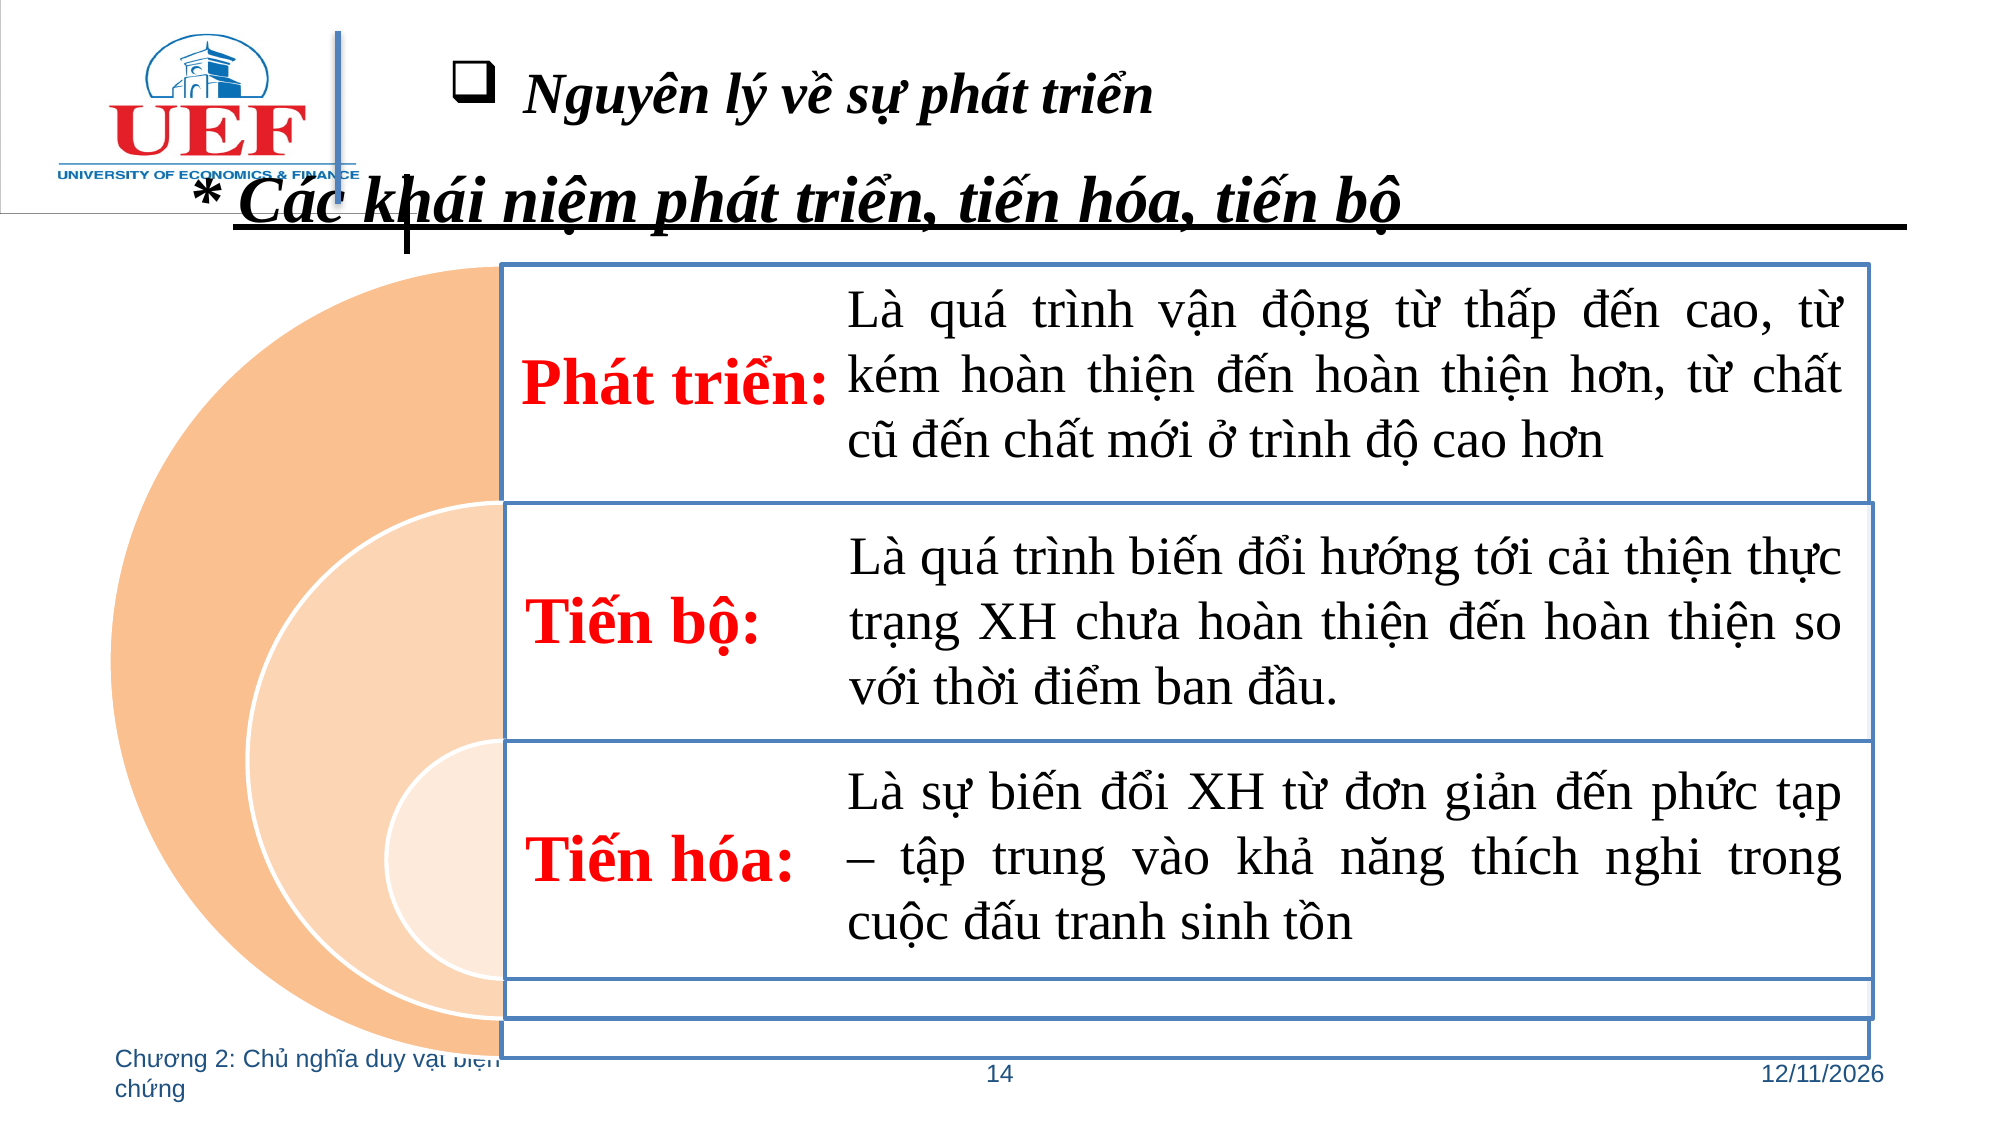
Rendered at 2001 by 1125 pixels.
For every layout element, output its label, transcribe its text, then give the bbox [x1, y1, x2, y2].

text_box Nguyên lý về sự phát triển [433, 47, 1789, 133]
slide_number 14 [683, 1070, 1317, 1103]
text_box * Các khái niệm phát triển, tiến hóa, tiến bộ [124, 118, 1487, 239]
footer Chương 2: Chủ nghĩa duy vật biện chứng [99, 1042, 567, 1103]
slide_number 65 [103, 1042, 567, 1070]
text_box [108, 264, 1874, 1059]
text_box Mỗi quá trình phát triển của SVđều trải qua nhiều lần phủ định [1433, 1042, 1881, 1070]
picture [0, 0, 417, 214]
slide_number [1433, 1042, 1900, 1103]
